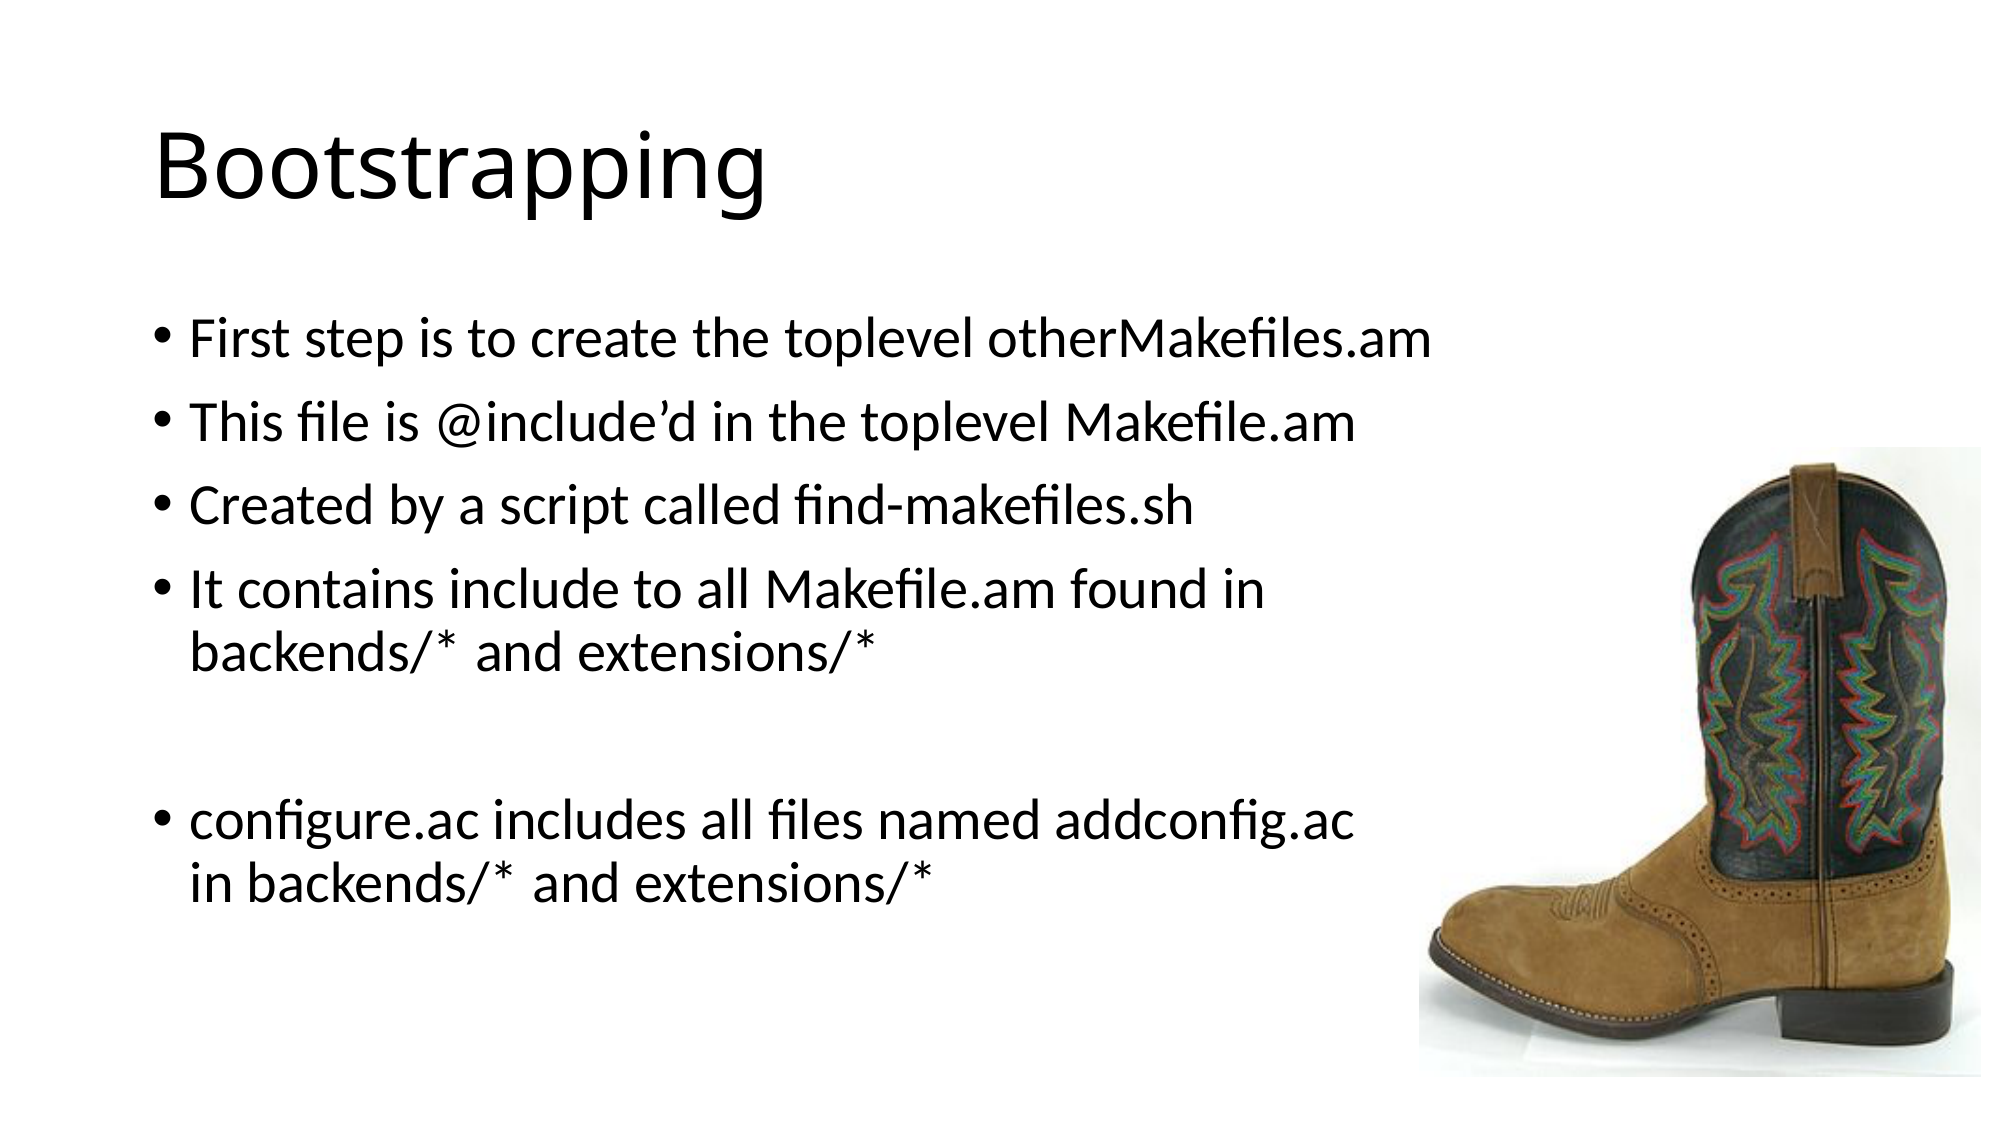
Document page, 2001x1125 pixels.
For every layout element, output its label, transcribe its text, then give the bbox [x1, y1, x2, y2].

title Bootstrapping [137, 59, 1863, 278]
list First step is to create the toplevel otherMakefiles.am This file is @include’d in the toplevel Makefile.am Created by a script called find-makefiles.sh It contains include to all Makefile.am found in backends/* and extensions/* configure.ac includes all files named addconfig.ac in backends/* and extensions/* [137, 299, 1863, 1014]
picture [1419, 447, 1981, 1077]
